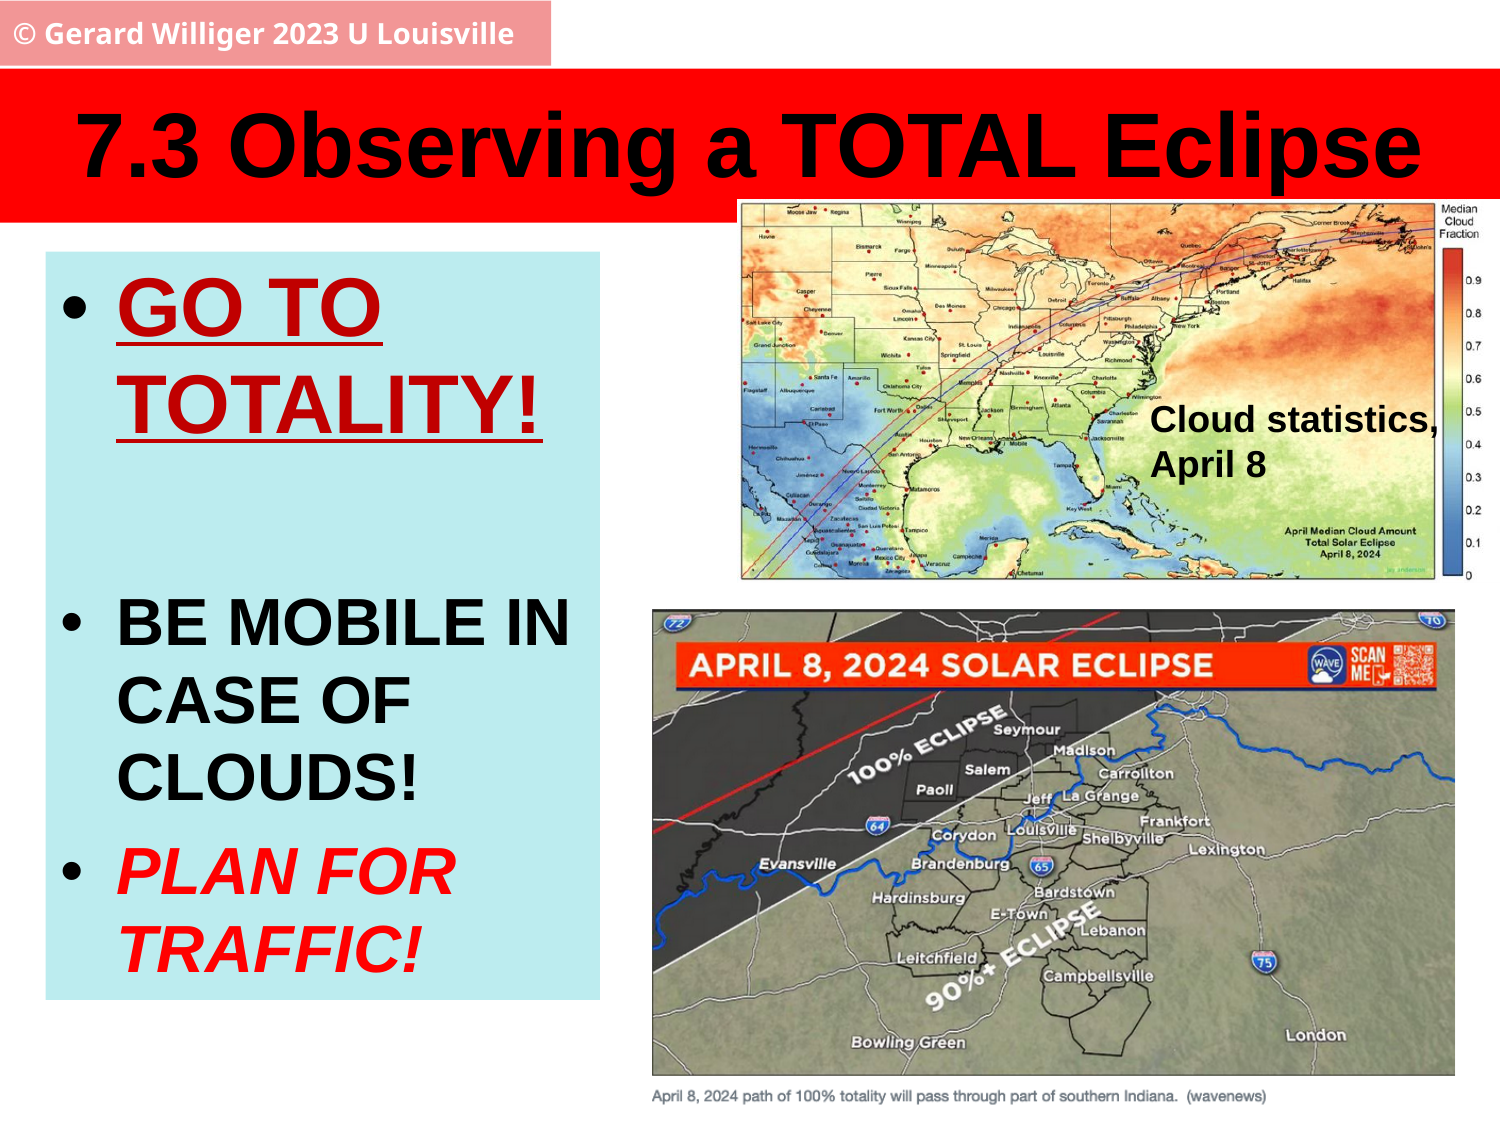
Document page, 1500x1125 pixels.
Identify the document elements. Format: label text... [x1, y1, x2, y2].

list GO TO TOTALITY! BE MOBILE IN CASE OF CLOUDS! PLAN FOR TRAFFIC! [45, 251, 600, 1000]
picture [649, 607, 1472, 1113]
picture [737, 199, 1500, 584]
text_box © Gerard Williger 2023 U Louisville [0, 0, 552, 66]
title 7.3 Observing a TOTAL Eclipse [0, 68, 1500, 223]
